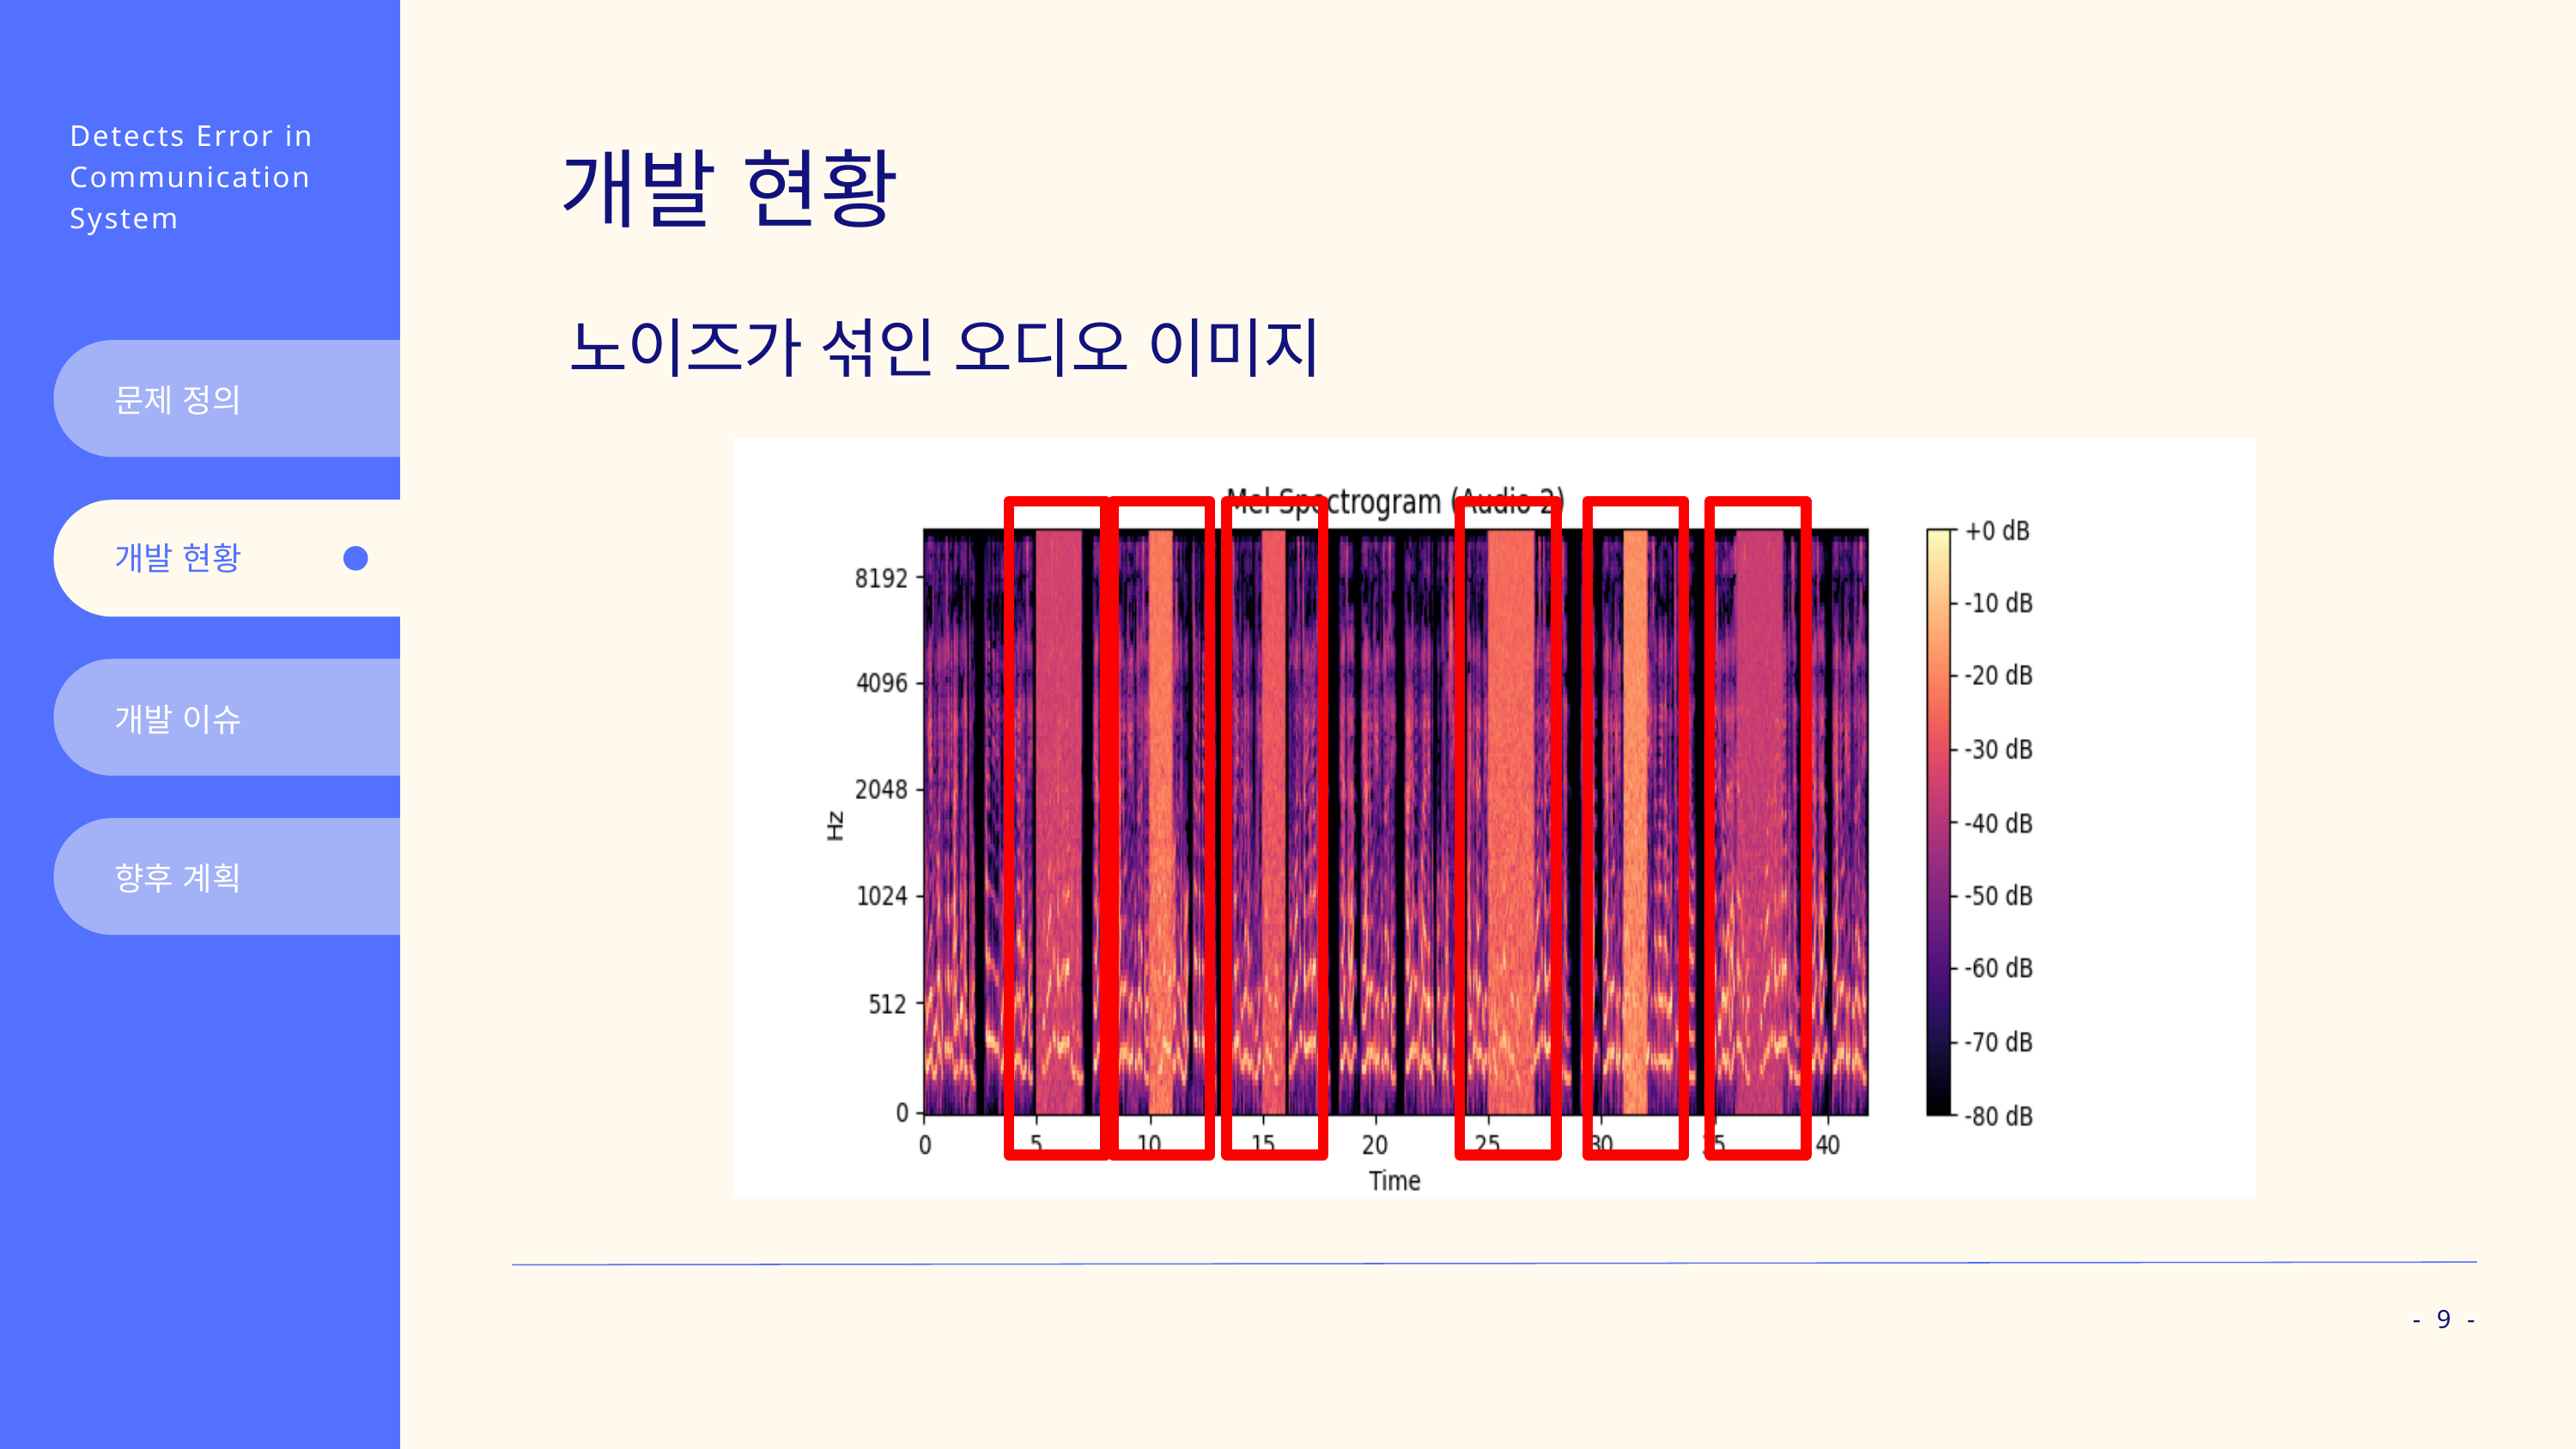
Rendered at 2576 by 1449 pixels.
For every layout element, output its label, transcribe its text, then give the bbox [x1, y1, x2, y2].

picture [733, 437, 2256, 1199]
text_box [0, 0, 401, 1449]
text_box 개발 현황 [559, 152, 1718, 239]
text_box 노이즈가 섞인 오디오 이미지 [568, 324, 1857, 385]
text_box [53, 339, 513, 458]
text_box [53, 499, 513, 617]
text_box - 9 - [2040, 1303, 2476, 1334]
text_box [53, 817, 513, 936]
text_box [53, 658, 513, 776]
